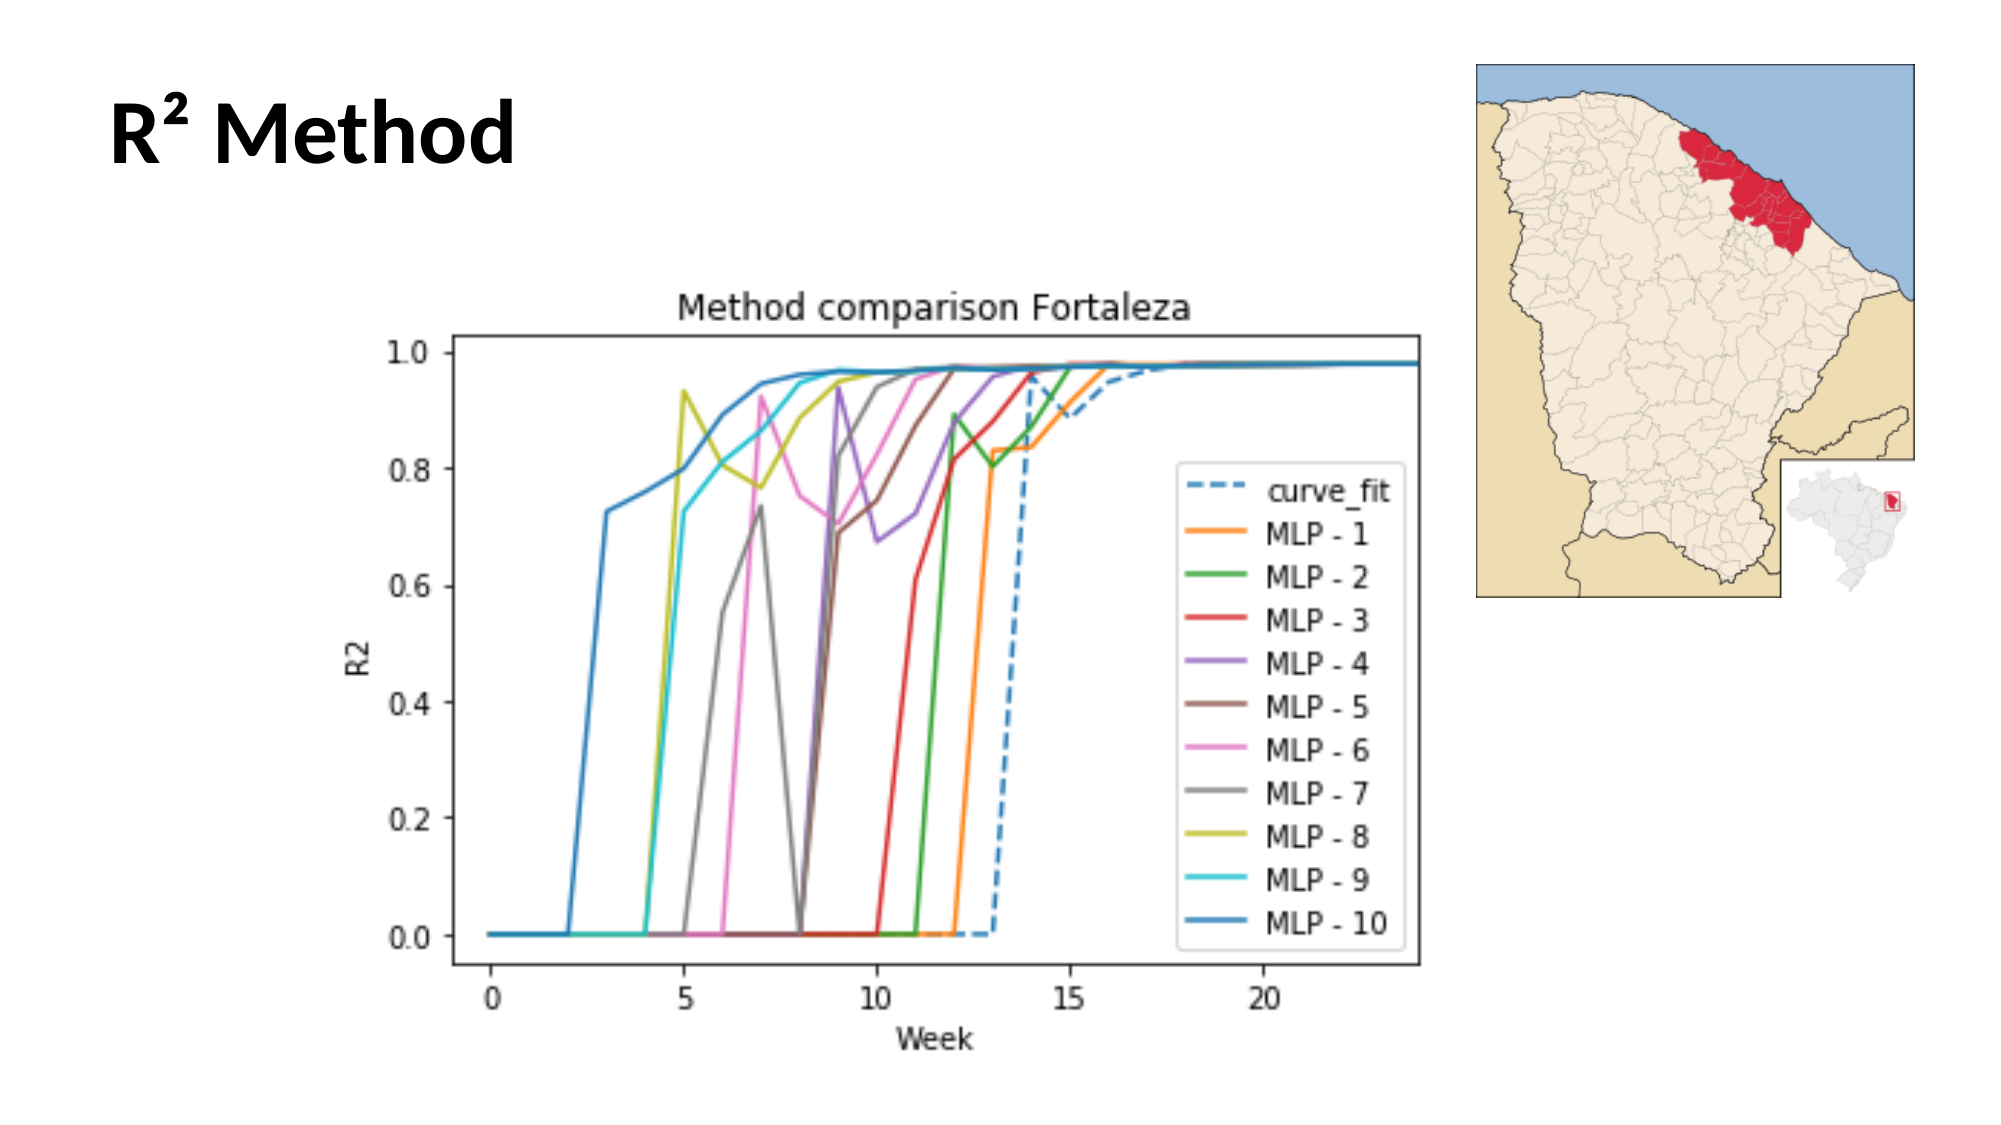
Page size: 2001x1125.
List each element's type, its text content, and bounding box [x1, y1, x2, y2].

picture [326, 272, 1439, 1068]
text_box R² Method [94, 64, 533, 190]
picture [1476, 64, 1915, 598]
